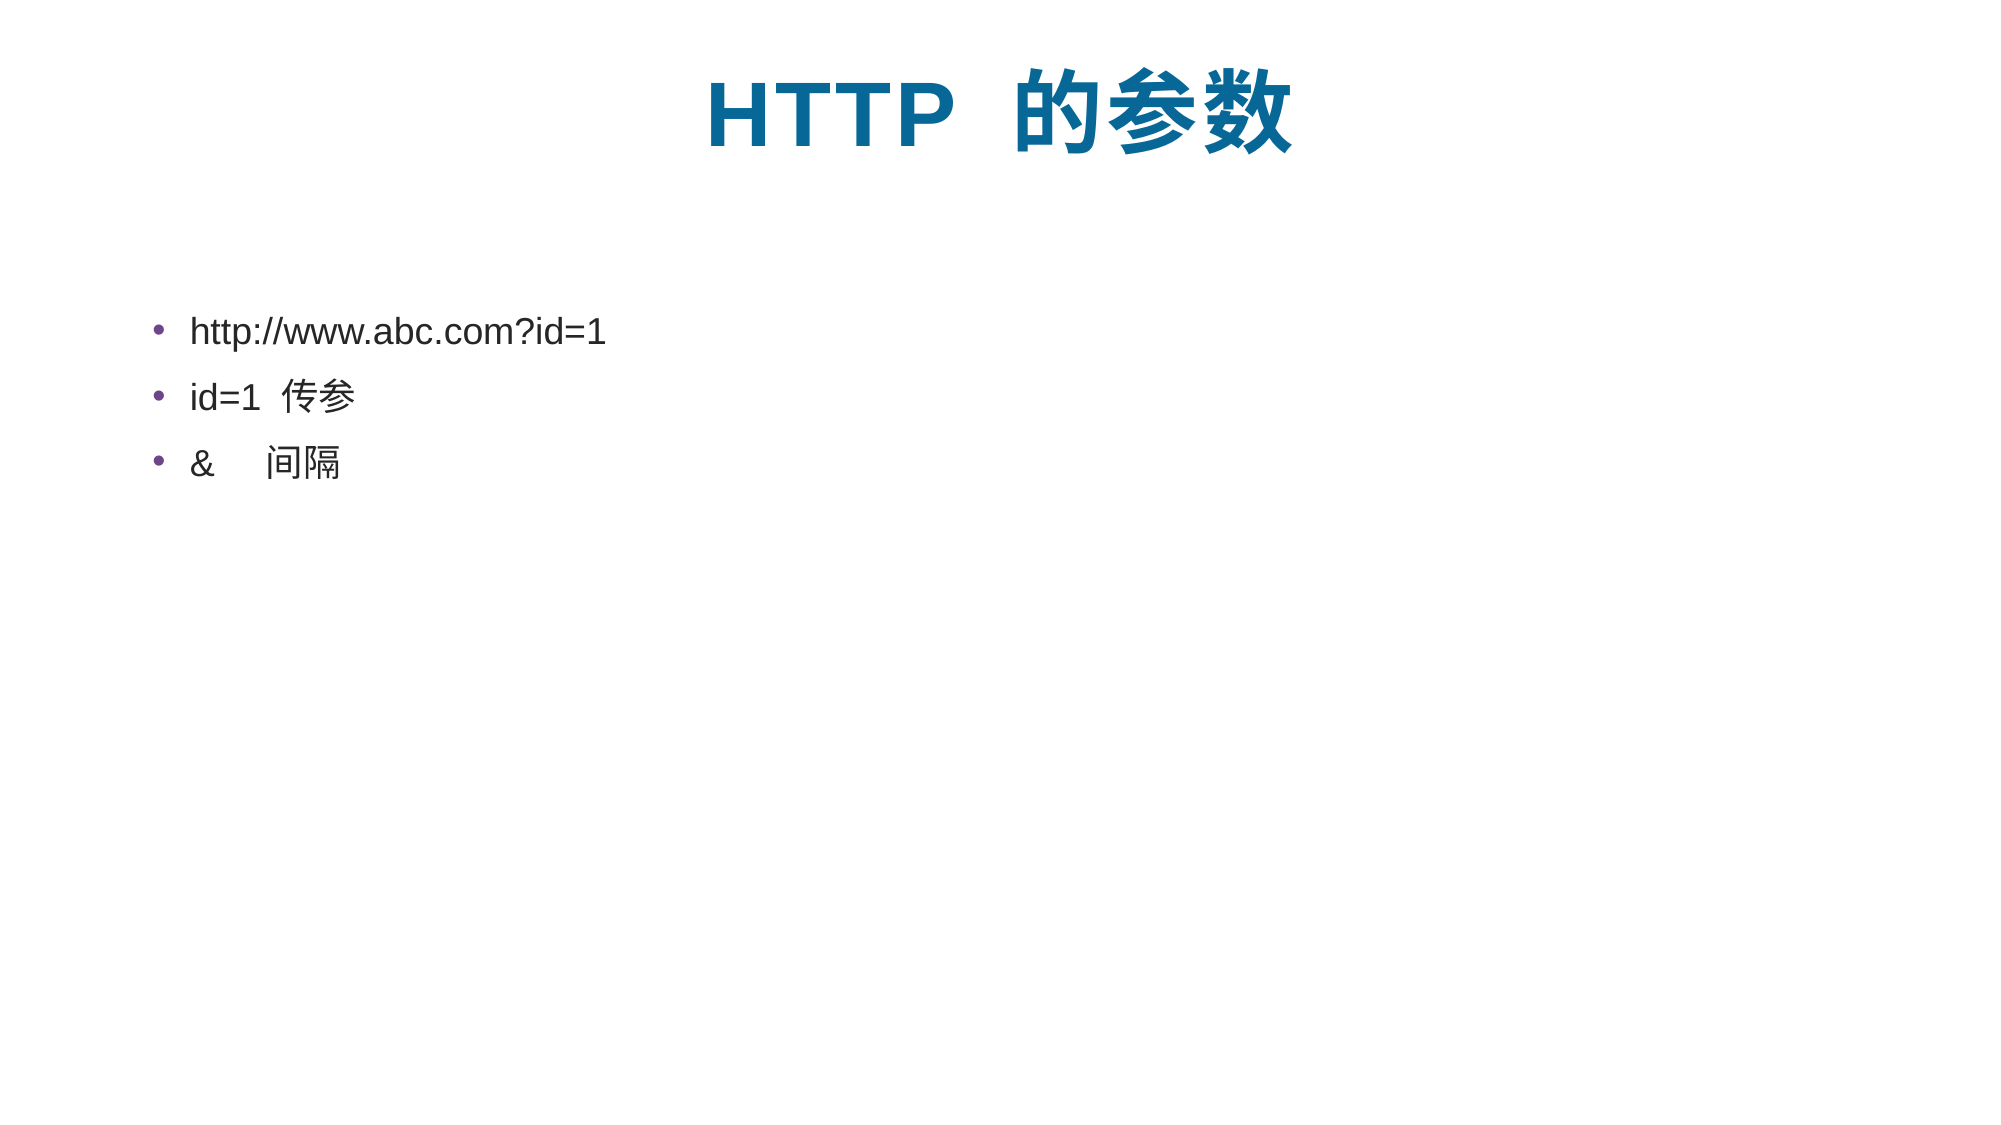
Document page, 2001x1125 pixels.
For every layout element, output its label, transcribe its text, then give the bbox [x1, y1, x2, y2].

title Http 的参数 [137, 59, 1863, 278]
list http://www.abc.com?id=1 id=1 传参 & 间隔 [137, 299, 1863, 1014]
